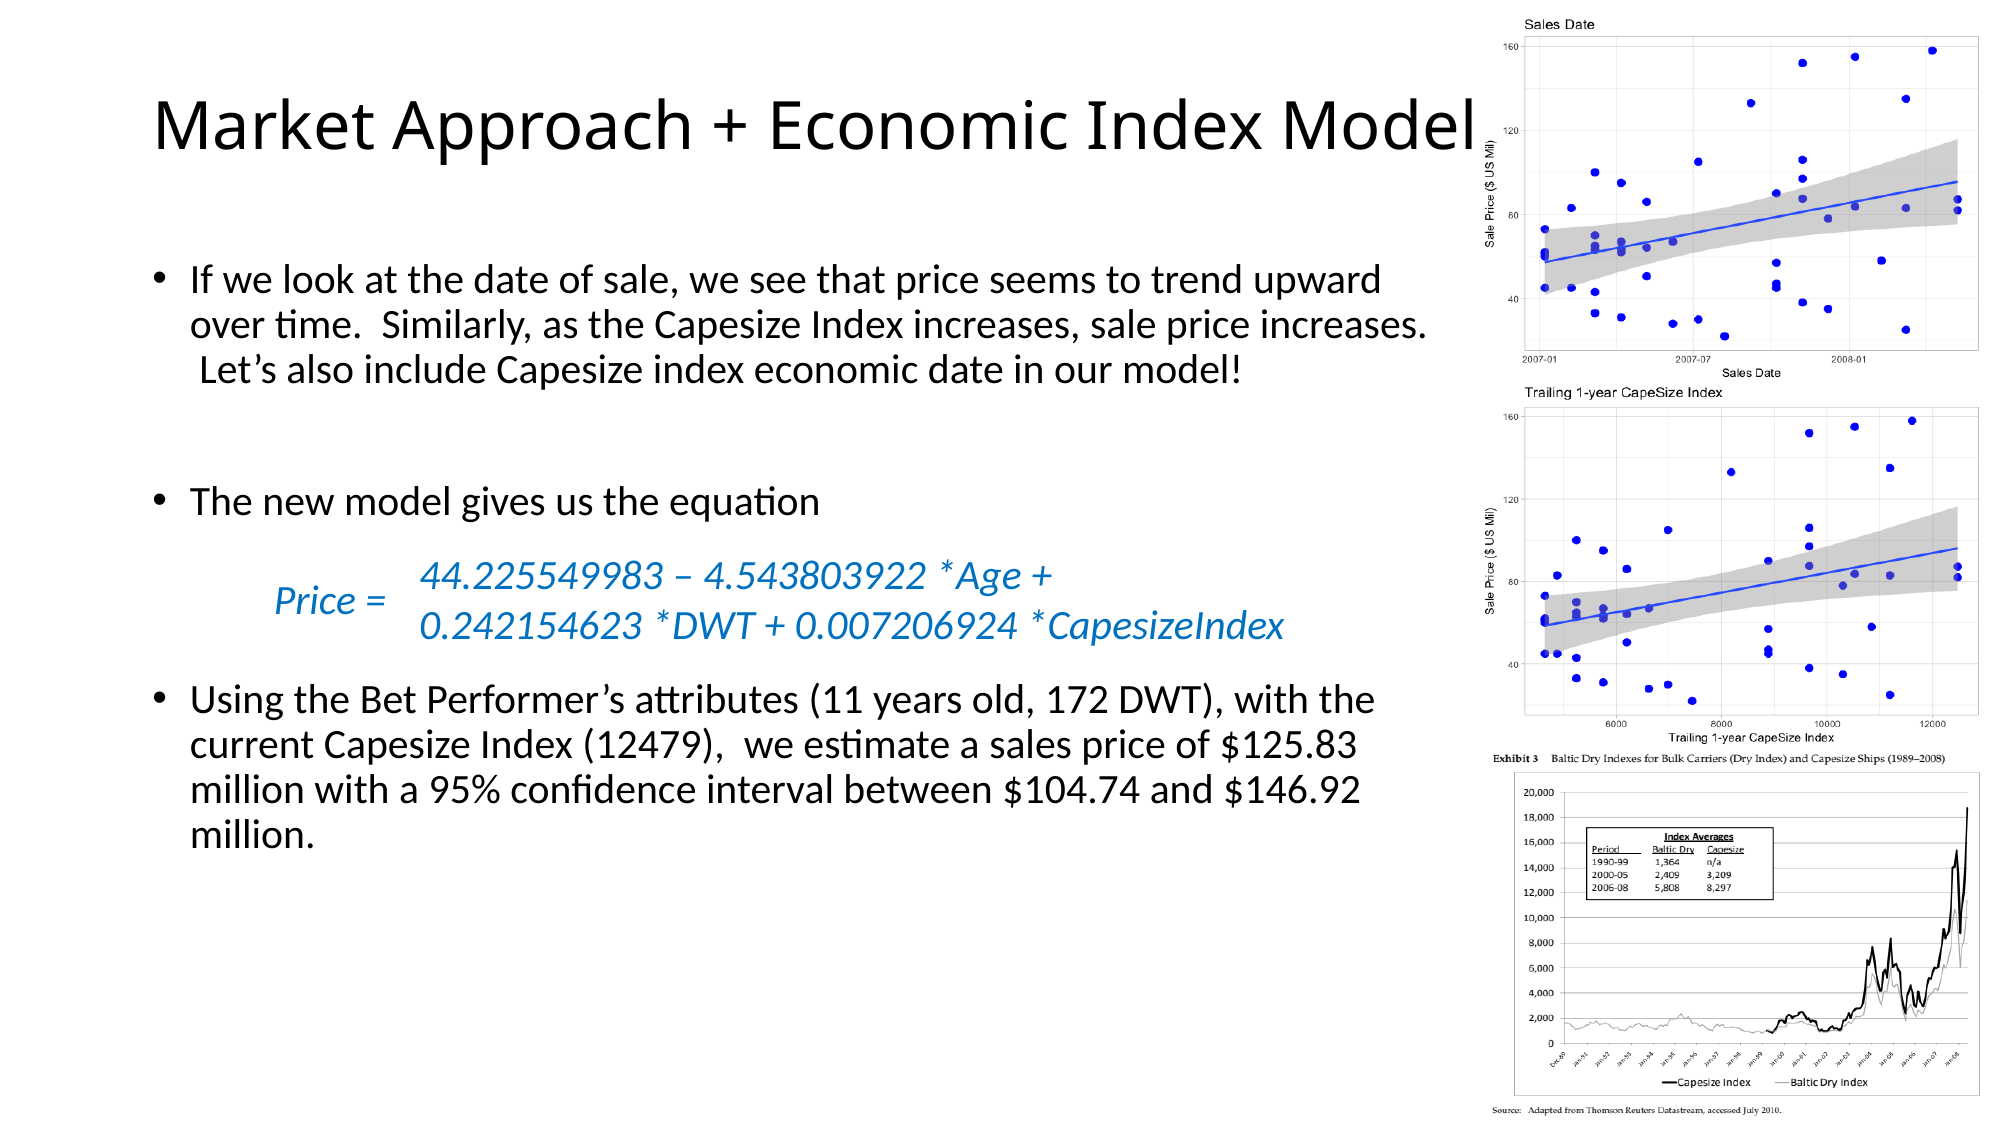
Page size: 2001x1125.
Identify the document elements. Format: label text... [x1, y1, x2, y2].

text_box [258, 540, 1330, 657]
list If we look at the date of sale, we see that price seems to trend upward over time. Similarly, as the Capesize Index increases, sale price increases. Let’s also include Capesize index economic date in our model! The new model gives us the equation Using the Bet Performer’s attributes (11 years old, 172 DWT), with the current Capesize Index (12479), we estimate a sales price of $125.83 million with a 95% confidence interval between $104.74 and $146.92 million. [137, 249, 1447, 1014]
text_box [1479, 13, 1984, 1117]
title Market Approach + Economic Index Model [137, 43, 1479, 213]
